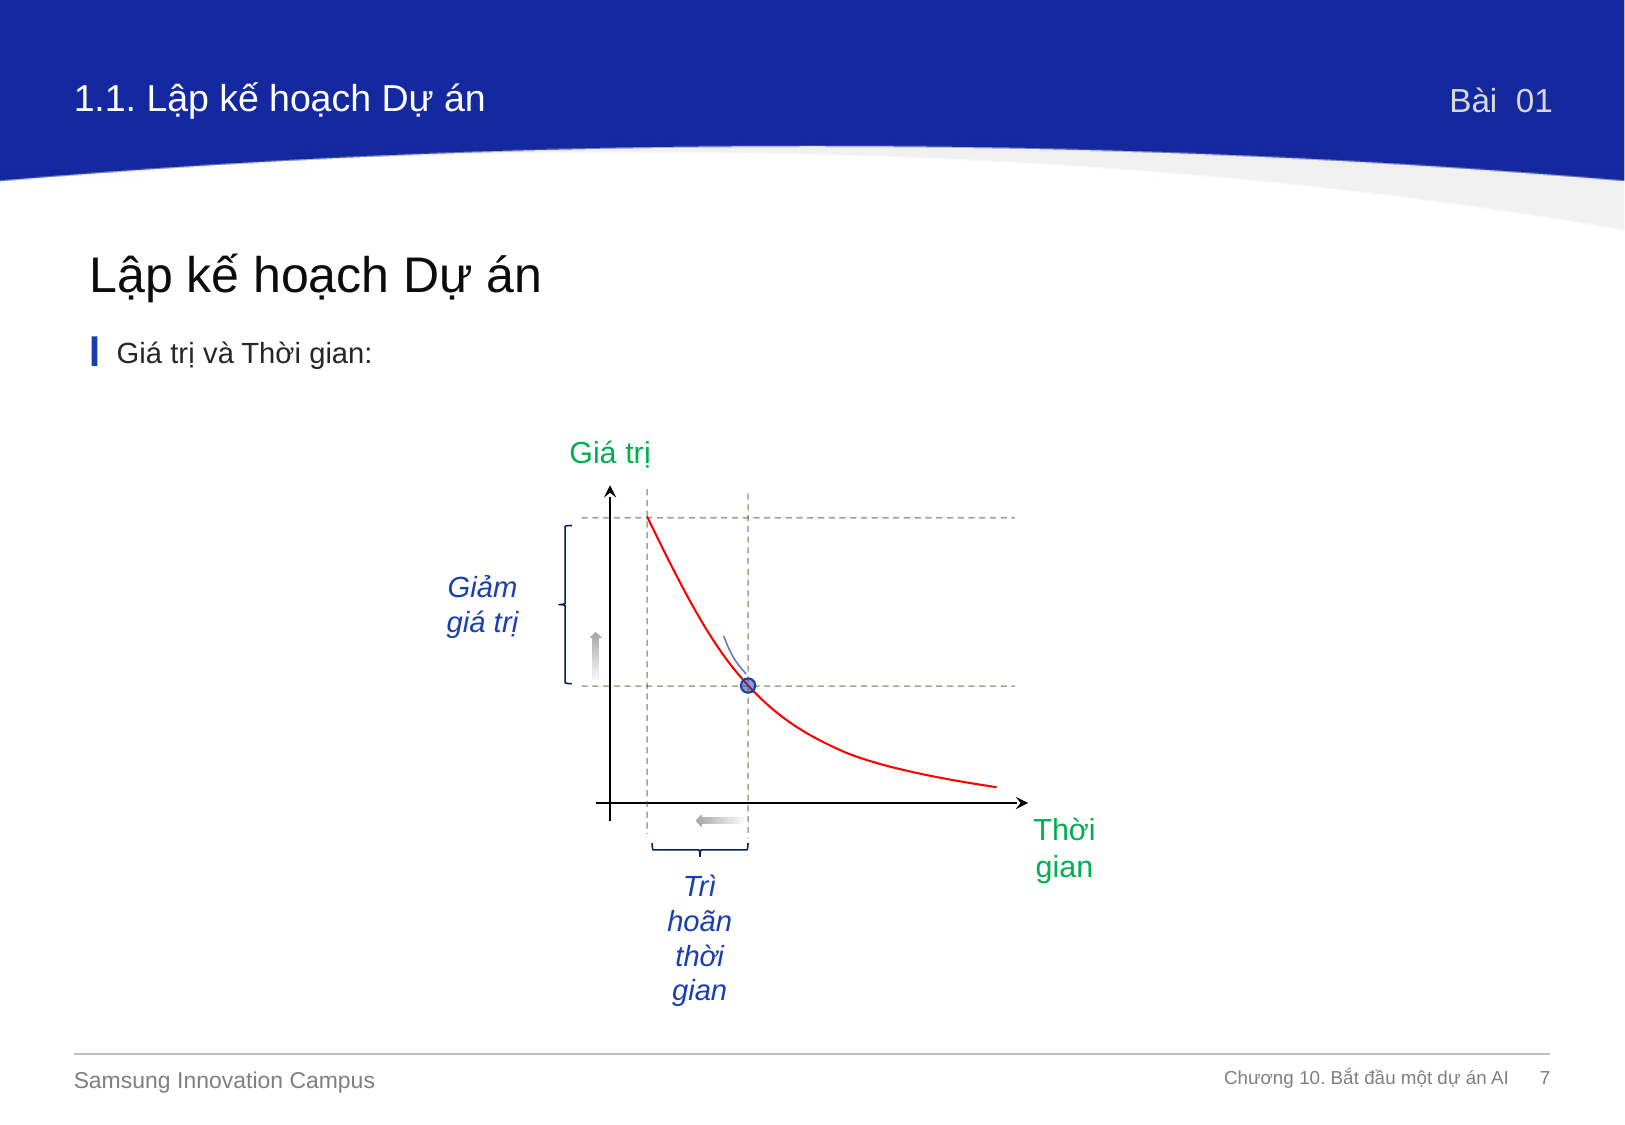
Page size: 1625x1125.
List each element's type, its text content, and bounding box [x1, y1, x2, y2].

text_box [91, 334, 1533, 371]
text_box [414, 425, 1122, 981]
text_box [73, 73, 1554, 120]
picture [0, 0, 1625, 1125]
text_box Lập kế hoạch Dự án [89, 242, 1533, 303]
